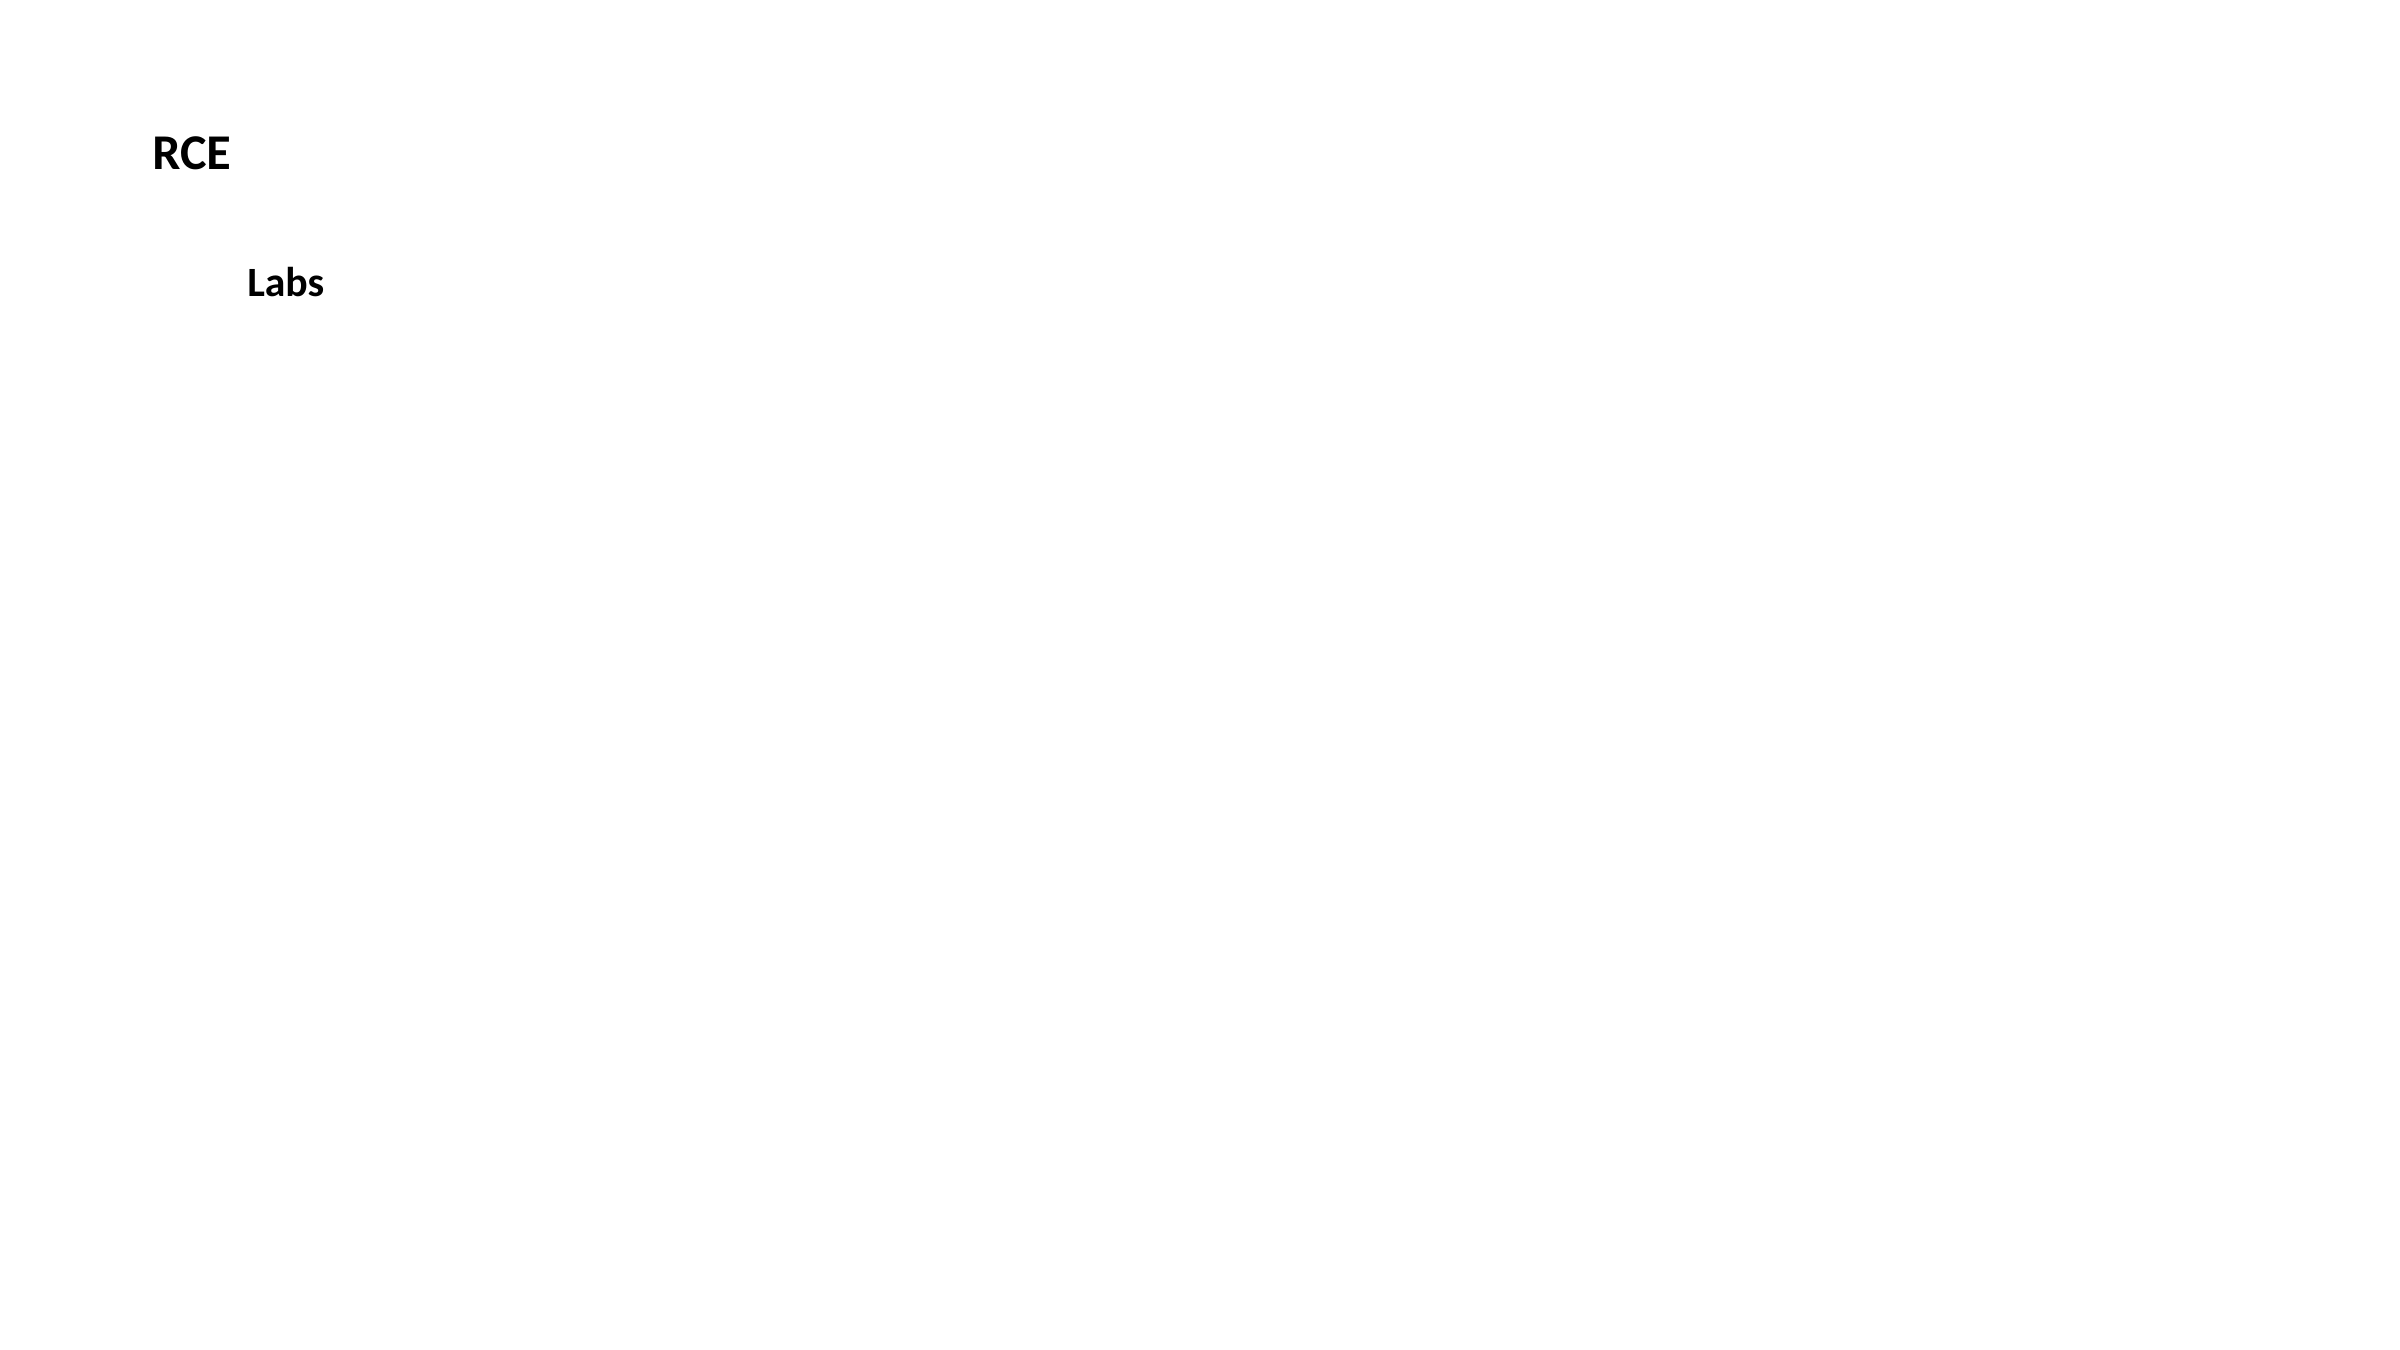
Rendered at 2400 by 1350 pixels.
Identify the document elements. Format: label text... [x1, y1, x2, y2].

text_box Labs [232, 247, 585, 313]
text_box RCE [137, 112, 788, 188]
